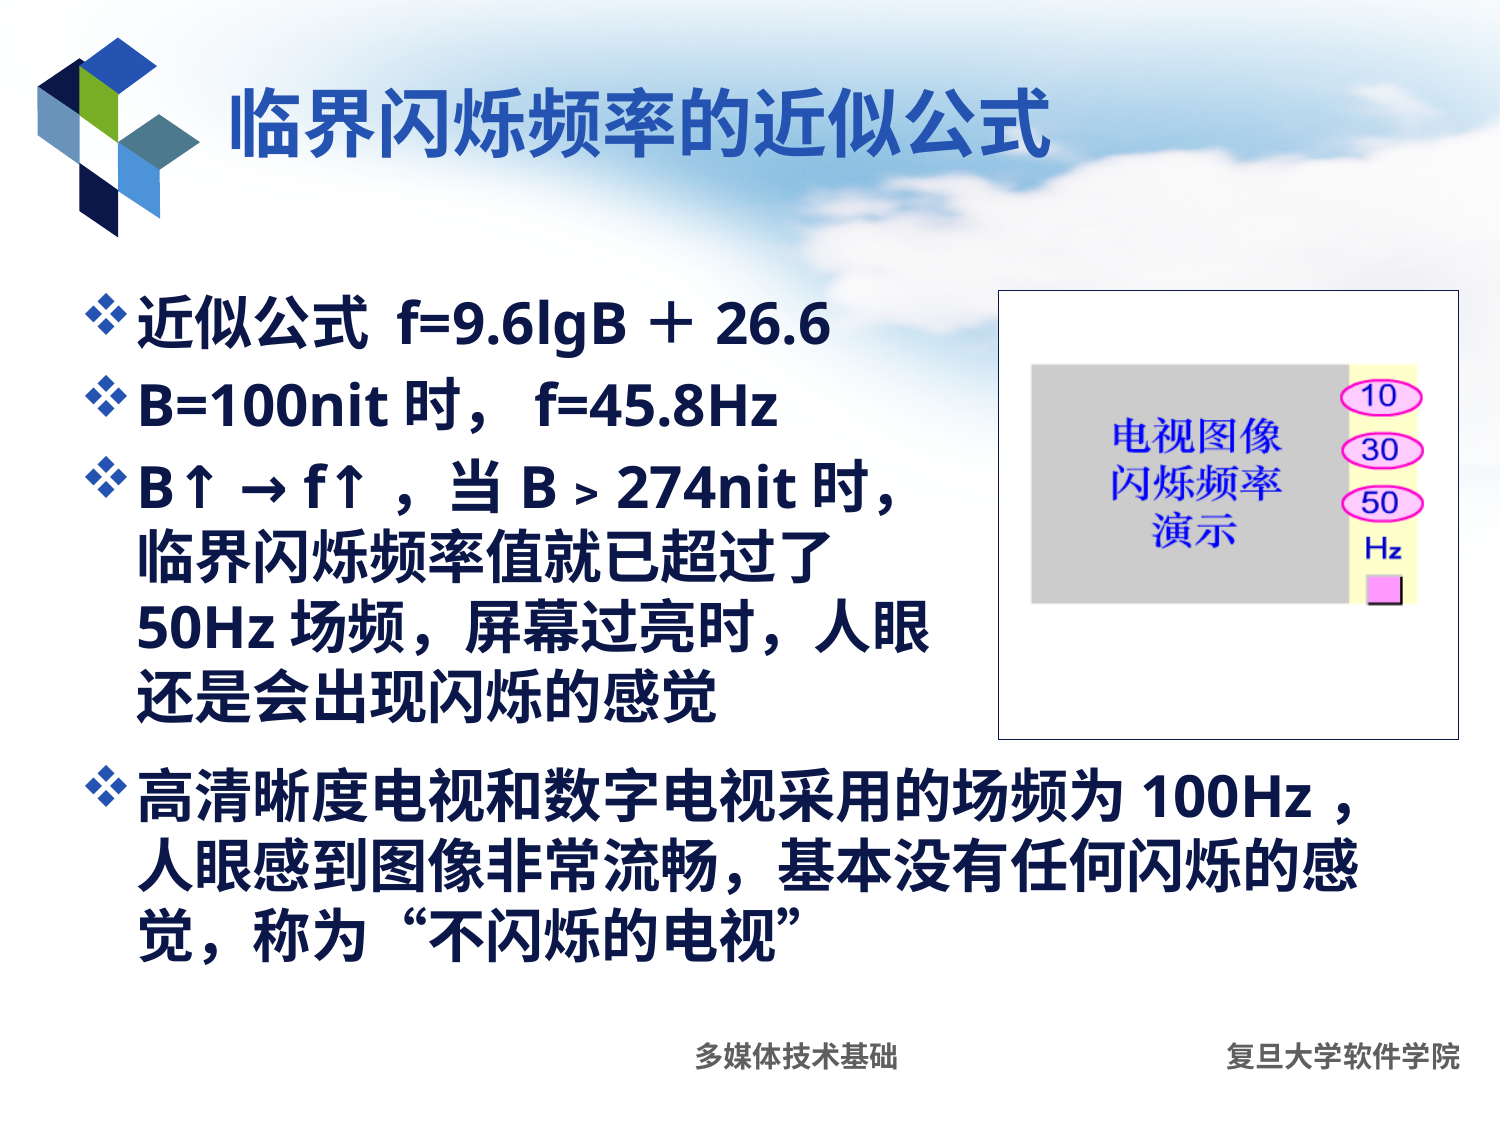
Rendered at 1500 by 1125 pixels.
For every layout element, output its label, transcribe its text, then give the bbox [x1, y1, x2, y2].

list 近似公式 f=9.6lgB＋26.6 B=100nit时，f=45.8Hz B↑ → f↑，当B﹥274nit时，临界闪烁频率值就已超过了50Hz场频，屏幕过亮时，人眼还是会出现闪烁的感觉 [64, 278, 975, 751]
title 临界闪烁频率的近似公式 [212, 74, 1376, 168]
picture [0, 0, 1500, 588]
slide_number 多媒体技术基础 [563, 1031, 915, 1088]
picture [999, 291, 1458, 739]
text_box 高清晰度电视和数字电视采用的场频为100Hz，人眼感到图像非常流畅，基本没有任何闪烁的感觉，称为“不闪烁的电视” [64, 751, 1412, 988]
